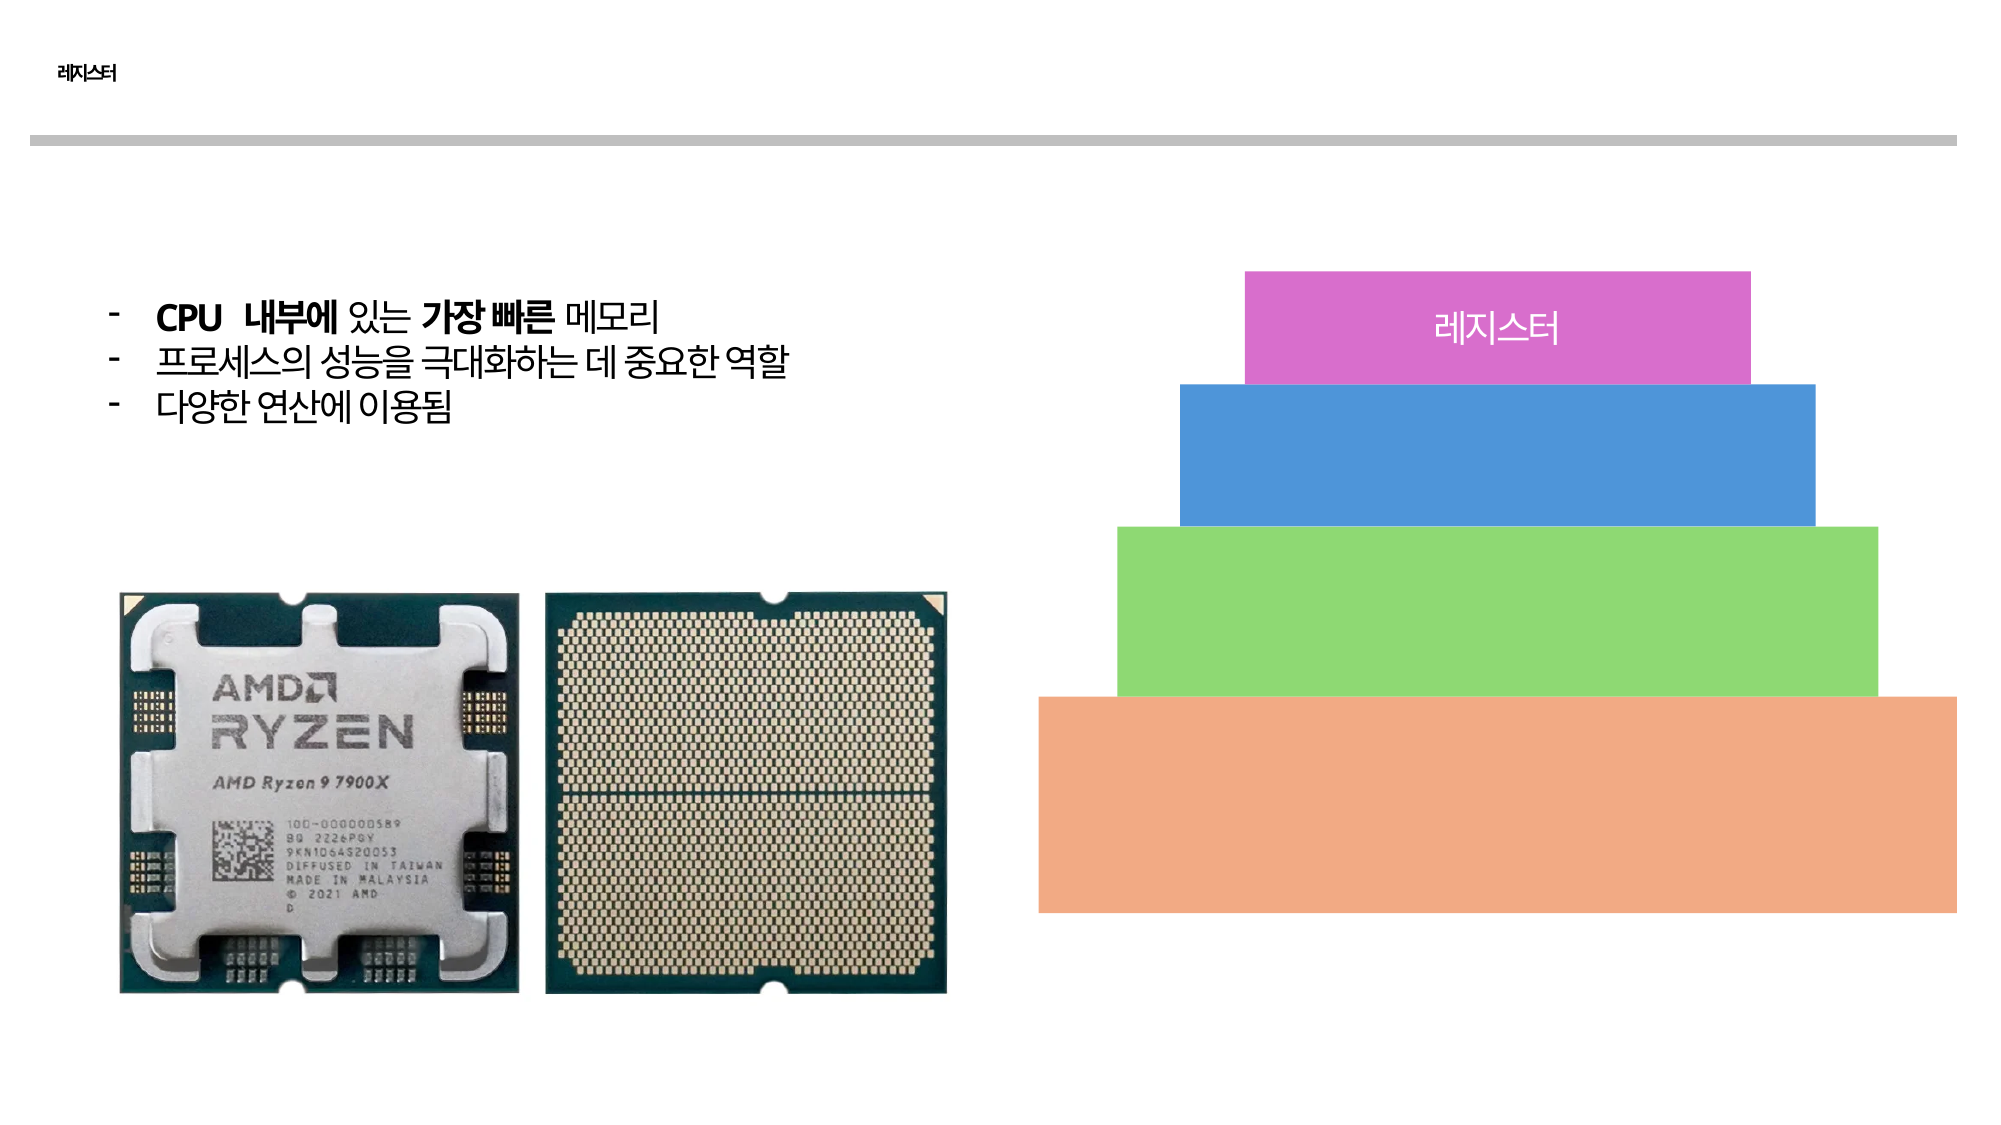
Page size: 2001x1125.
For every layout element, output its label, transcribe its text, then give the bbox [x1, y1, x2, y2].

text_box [1038, 270, 1958, 914]
picture [105, 576, 962, 1007]
title 레지스터 [42, 56, 769, 93]
text_box CPU 내부에 있는 가장 빠른 메모리 프로세스의 성능을 극대화하는 데 중요한 역할 다양한 연산에 이용됨 [93, 286, 1038, 562]
